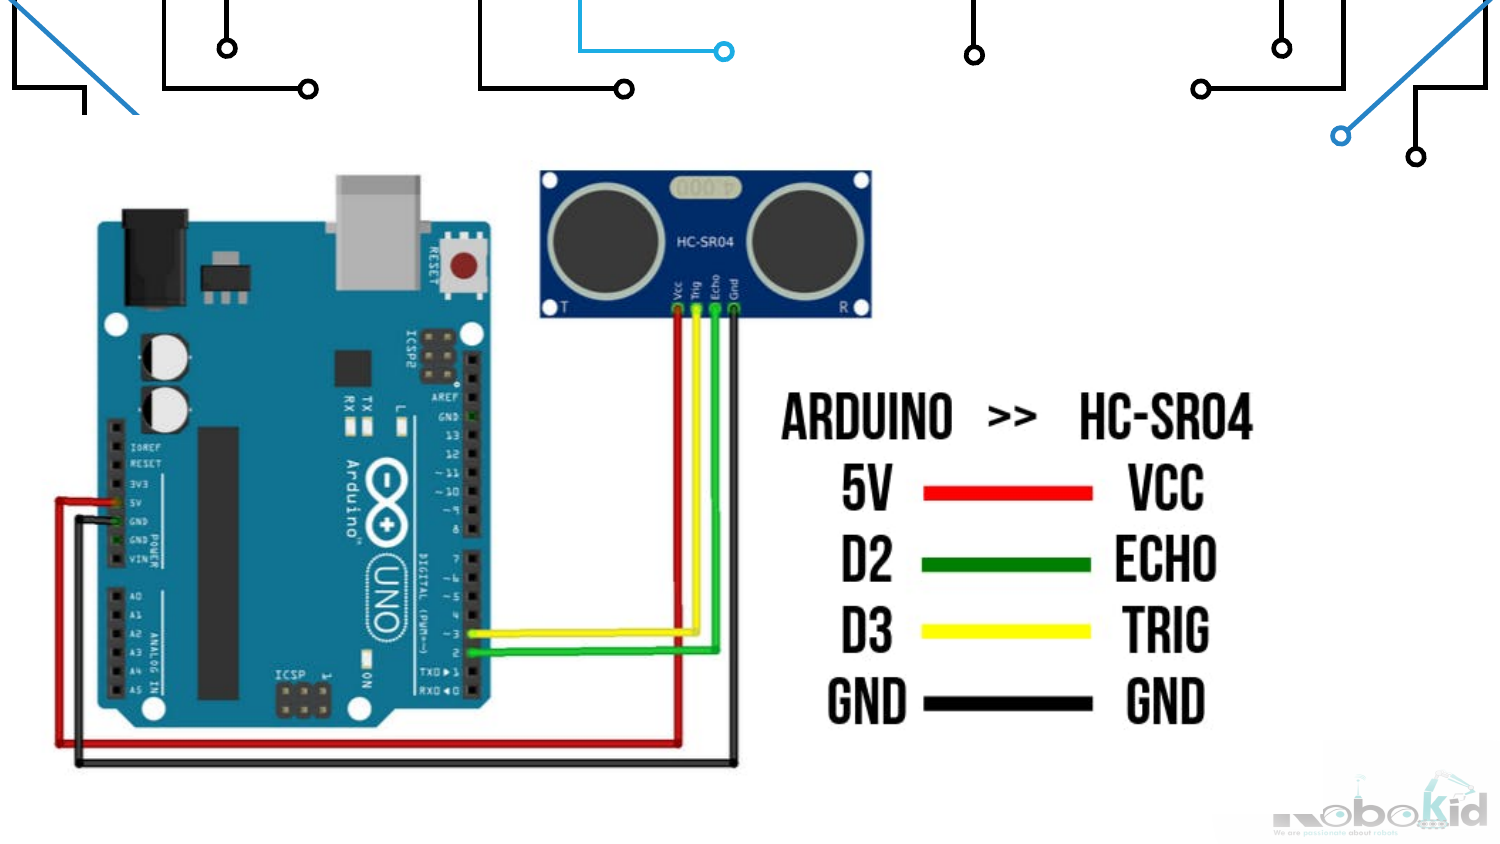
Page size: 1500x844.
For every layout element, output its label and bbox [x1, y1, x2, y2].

picture [0, 115, 1323, 814]
